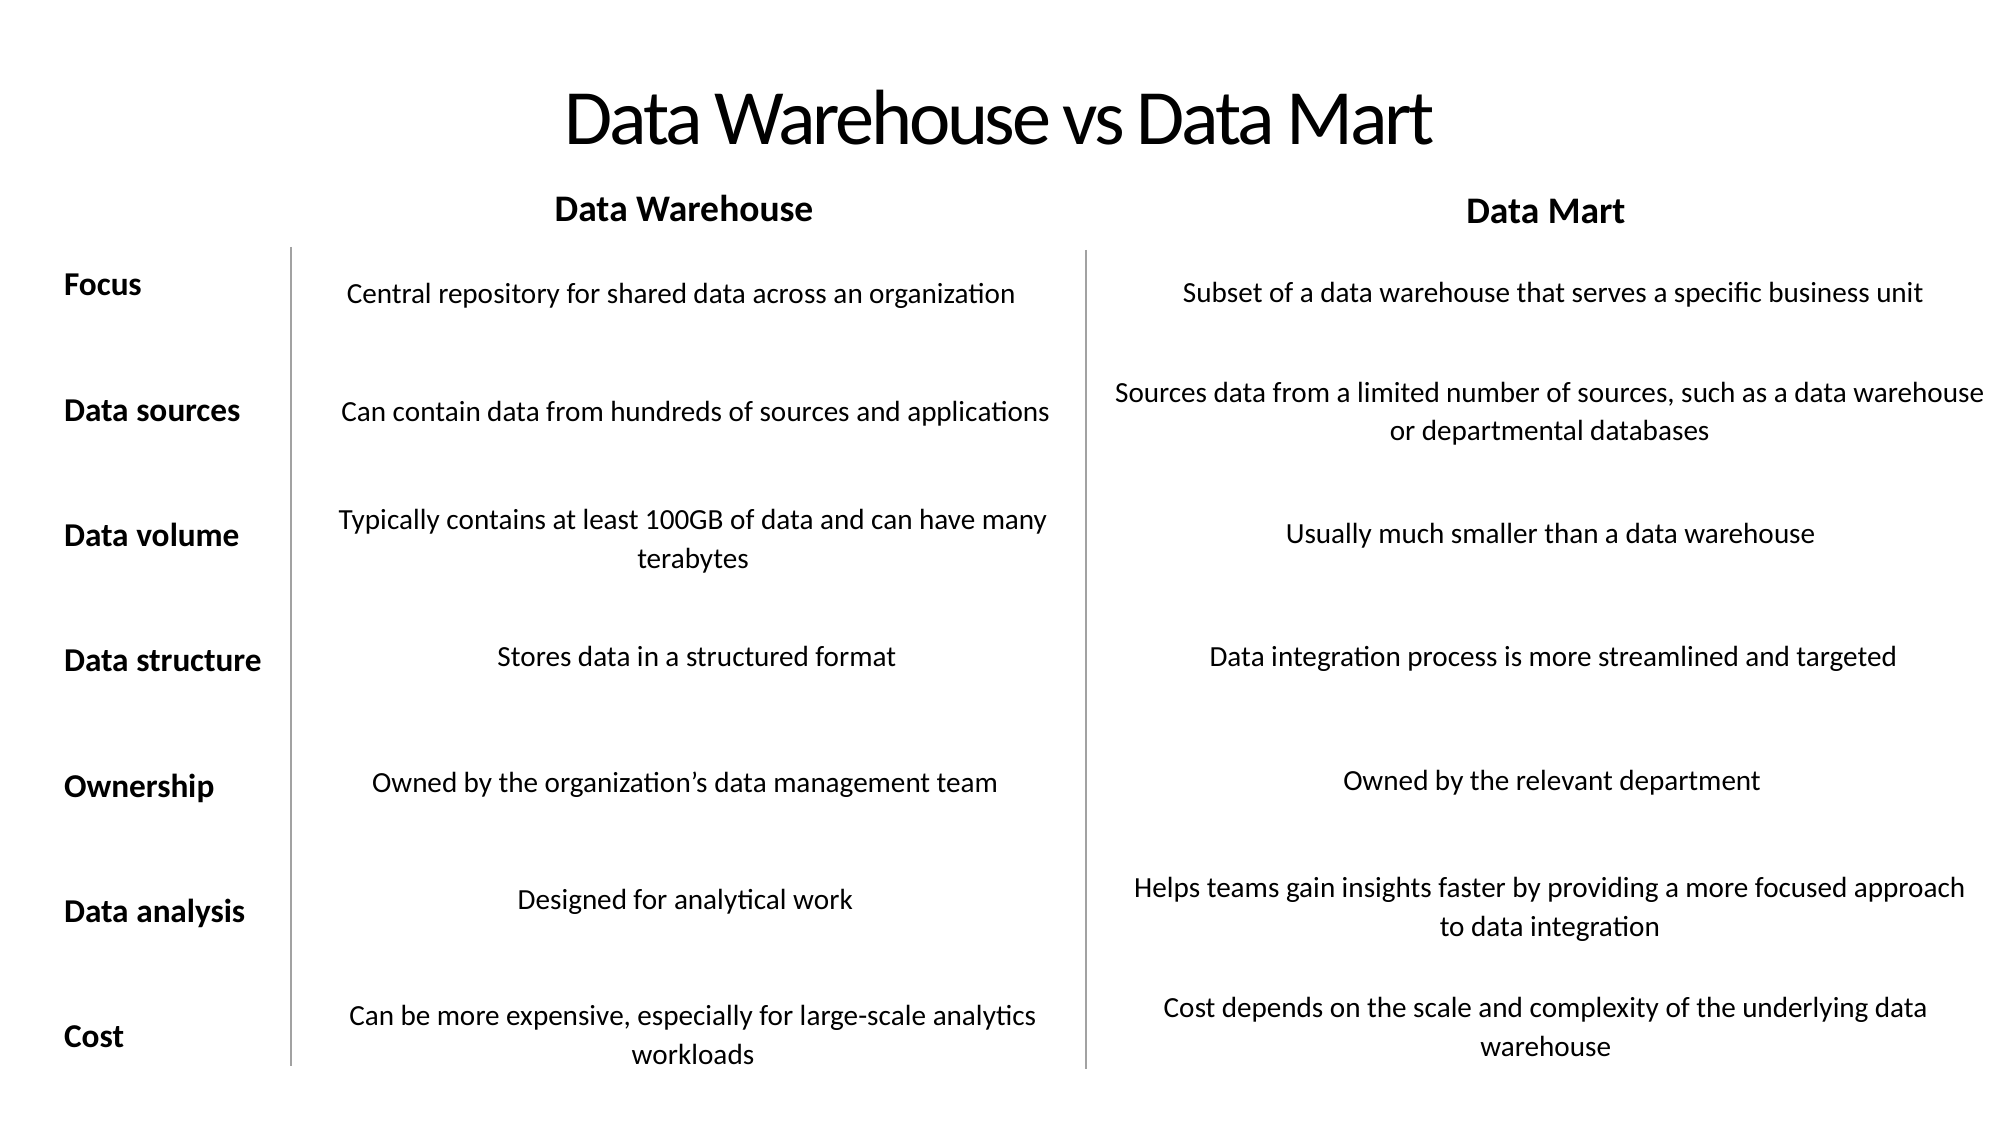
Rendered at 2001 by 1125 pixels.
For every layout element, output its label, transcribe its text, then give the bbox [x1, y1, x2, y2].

text_box Focus Data sources Data volume Data structure Ownership Data analysis Cost [49, 251, 277, 1062]
text_box Sources data from a limited number of sources, such as a data warehouse or departmental databases [1098, 362, 2000, 454]
title Data Warehouse vs Data Mart [99, 43, 1900, 199]
text_box Cost depends on the scale and complexity of the underlying data warehouse [1147, 977, 1944, 1070]
text_box Can contain data from hundreds of sources and applications [326, 381, 1066, 435]
text_box Owned by the relevant department [1328, 750, 1776, 804]
text_box Data Mart [1451, 173, 1641, 262]
text_box Can be more expensive, especially for large-scale analytics workloads [326, 985, 1060, 1078]
text_box Usually much smaller than a data warehouse [1271, 503, 1831, 557]
text_box Central repository for shared data across an organization [332, 263, 1051, 317]
text_box Data integration process is more streamlined and targeted [1194, 626, 1913, 680]
text_box Designed for analytical work [502, 869, 869, 923]
text_box Subset of a data warehouse that serves a specific business unit [1168, 262, 1939, 316]
text_box Helps teams gain insights faster by providing a more focused approach to data integration [1111, 857, 1989, 950]
text_box Owned by the organization’s data management team [357, 752, 1014, 807]
text_box Stores data in a structured format [482, 626, 912, 680]
list Data Warehouse [534, 171, 835, 238]
text_box Typically contains at least 100GB of data and can have many terabytes [300, 489, 1085, 582]
